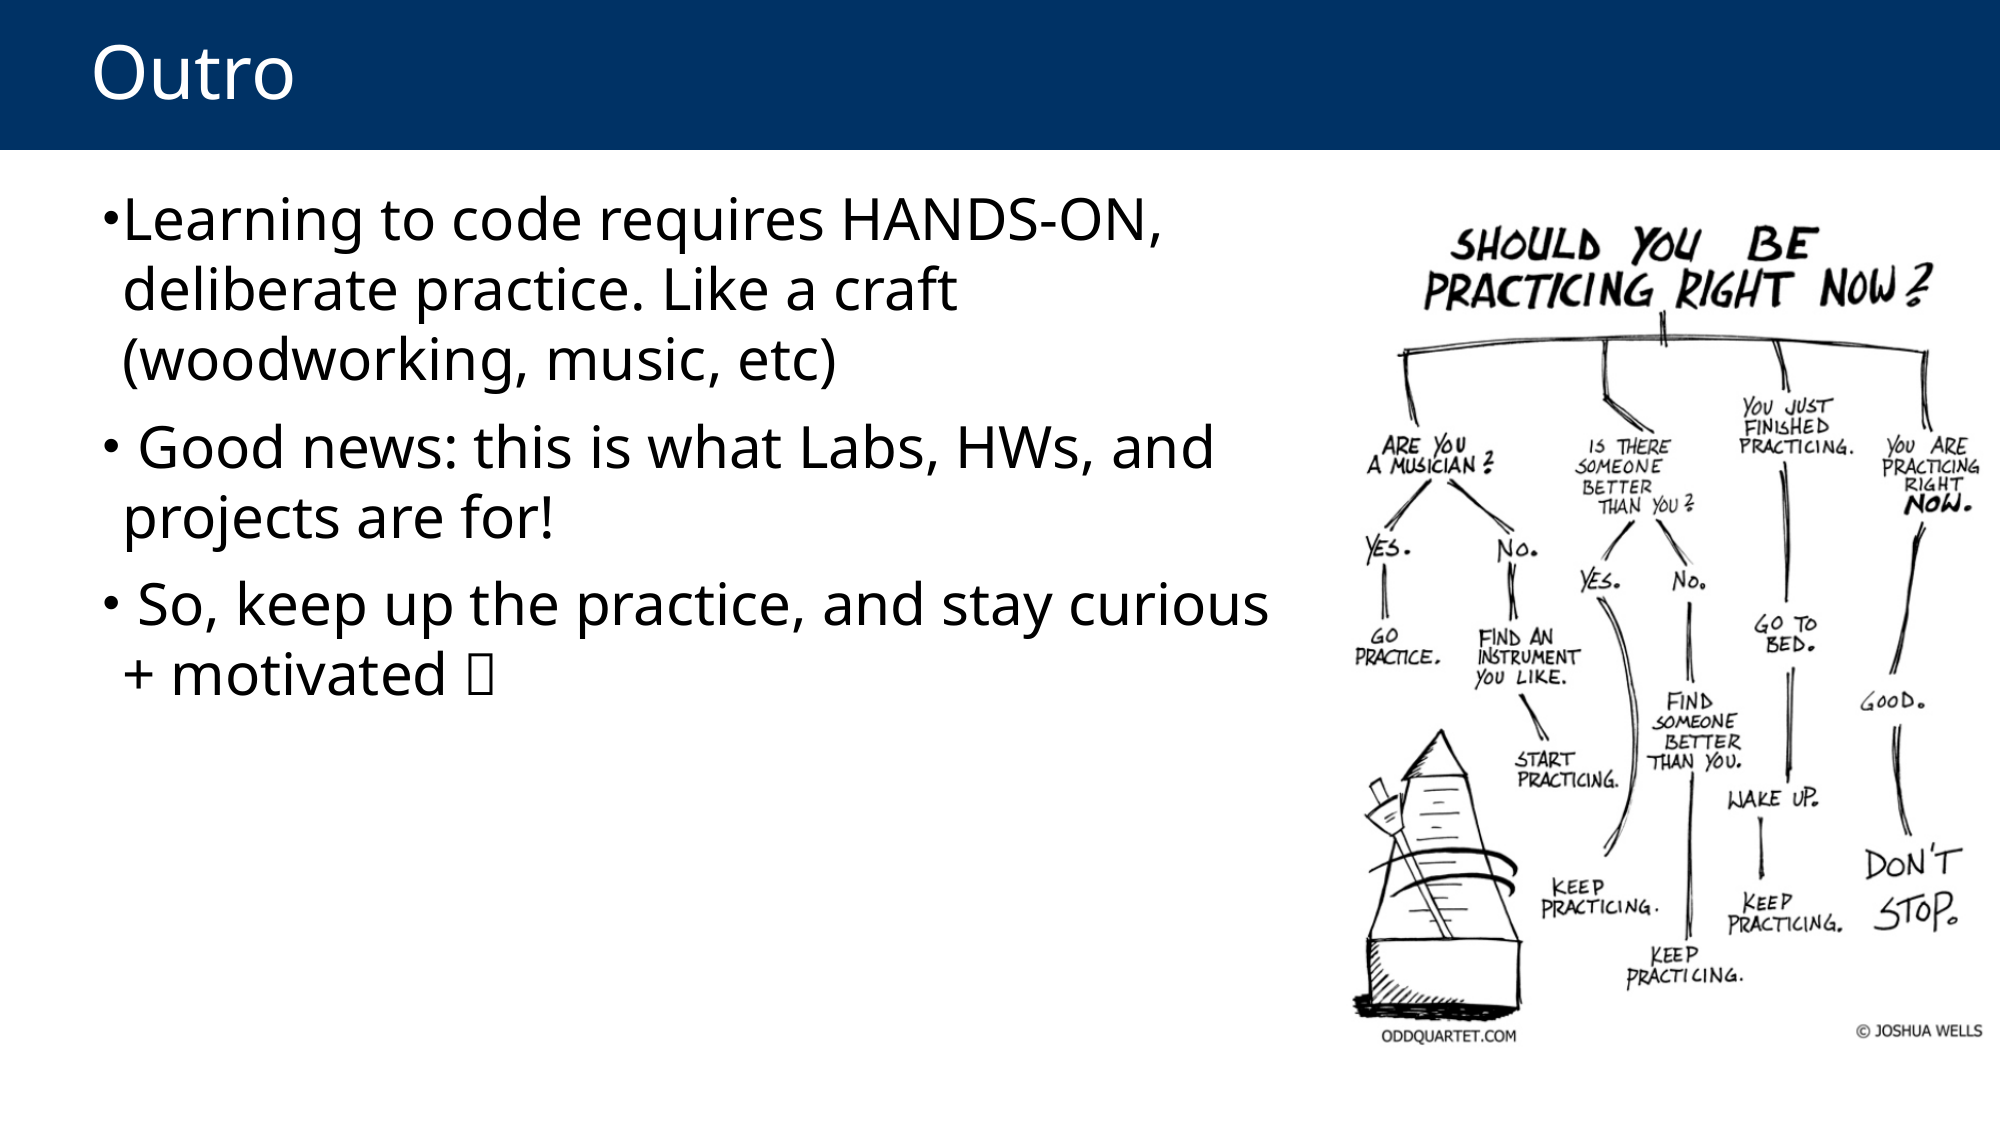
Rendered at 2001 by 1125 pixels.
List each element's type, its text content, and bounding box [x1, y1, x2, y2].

title Outro [0, 0, 2000, 152]
picture [1335, 212, 1995, 1051]
list Learning to code requires HANDS-ON, deliberate practice. Like a craft (woodworking, music, etc) Good news: this is what Labs, HWs, and projects are for! So, keep up the practice, and stay curious + motivated  [87, 174, 1300, 1038]
